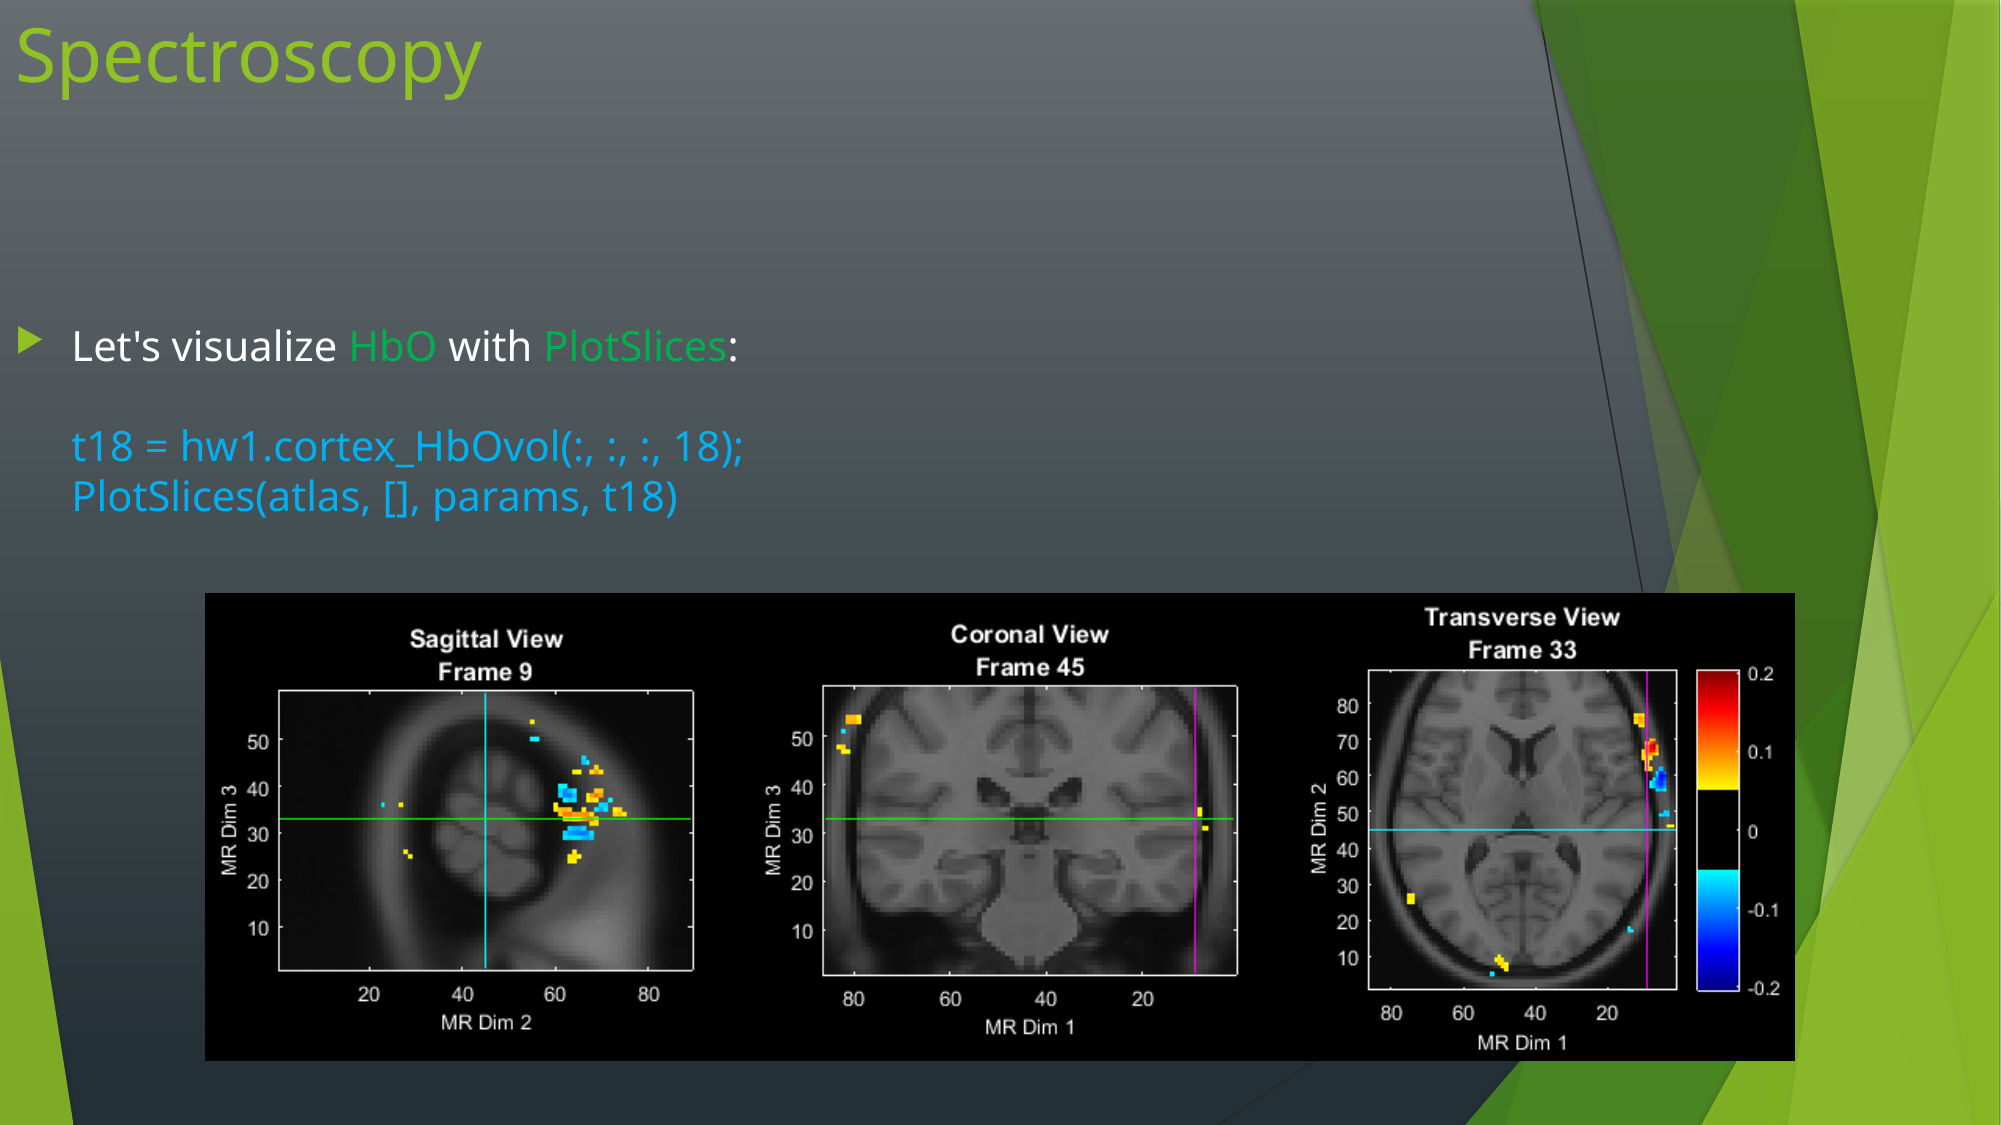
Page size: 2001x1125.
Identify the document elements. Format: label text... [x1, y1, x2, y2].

list Let's visualize HbO with PlotSlices: t18 = hw1.cortex_HbOvol(:, :, :, 18); PlotSlices(atlas, [], params, t18) [0, 311, 2000, 828]
picture [204, 592, 1795, 1062]
title Spectroscopy [0, 0, 1411, 217]
